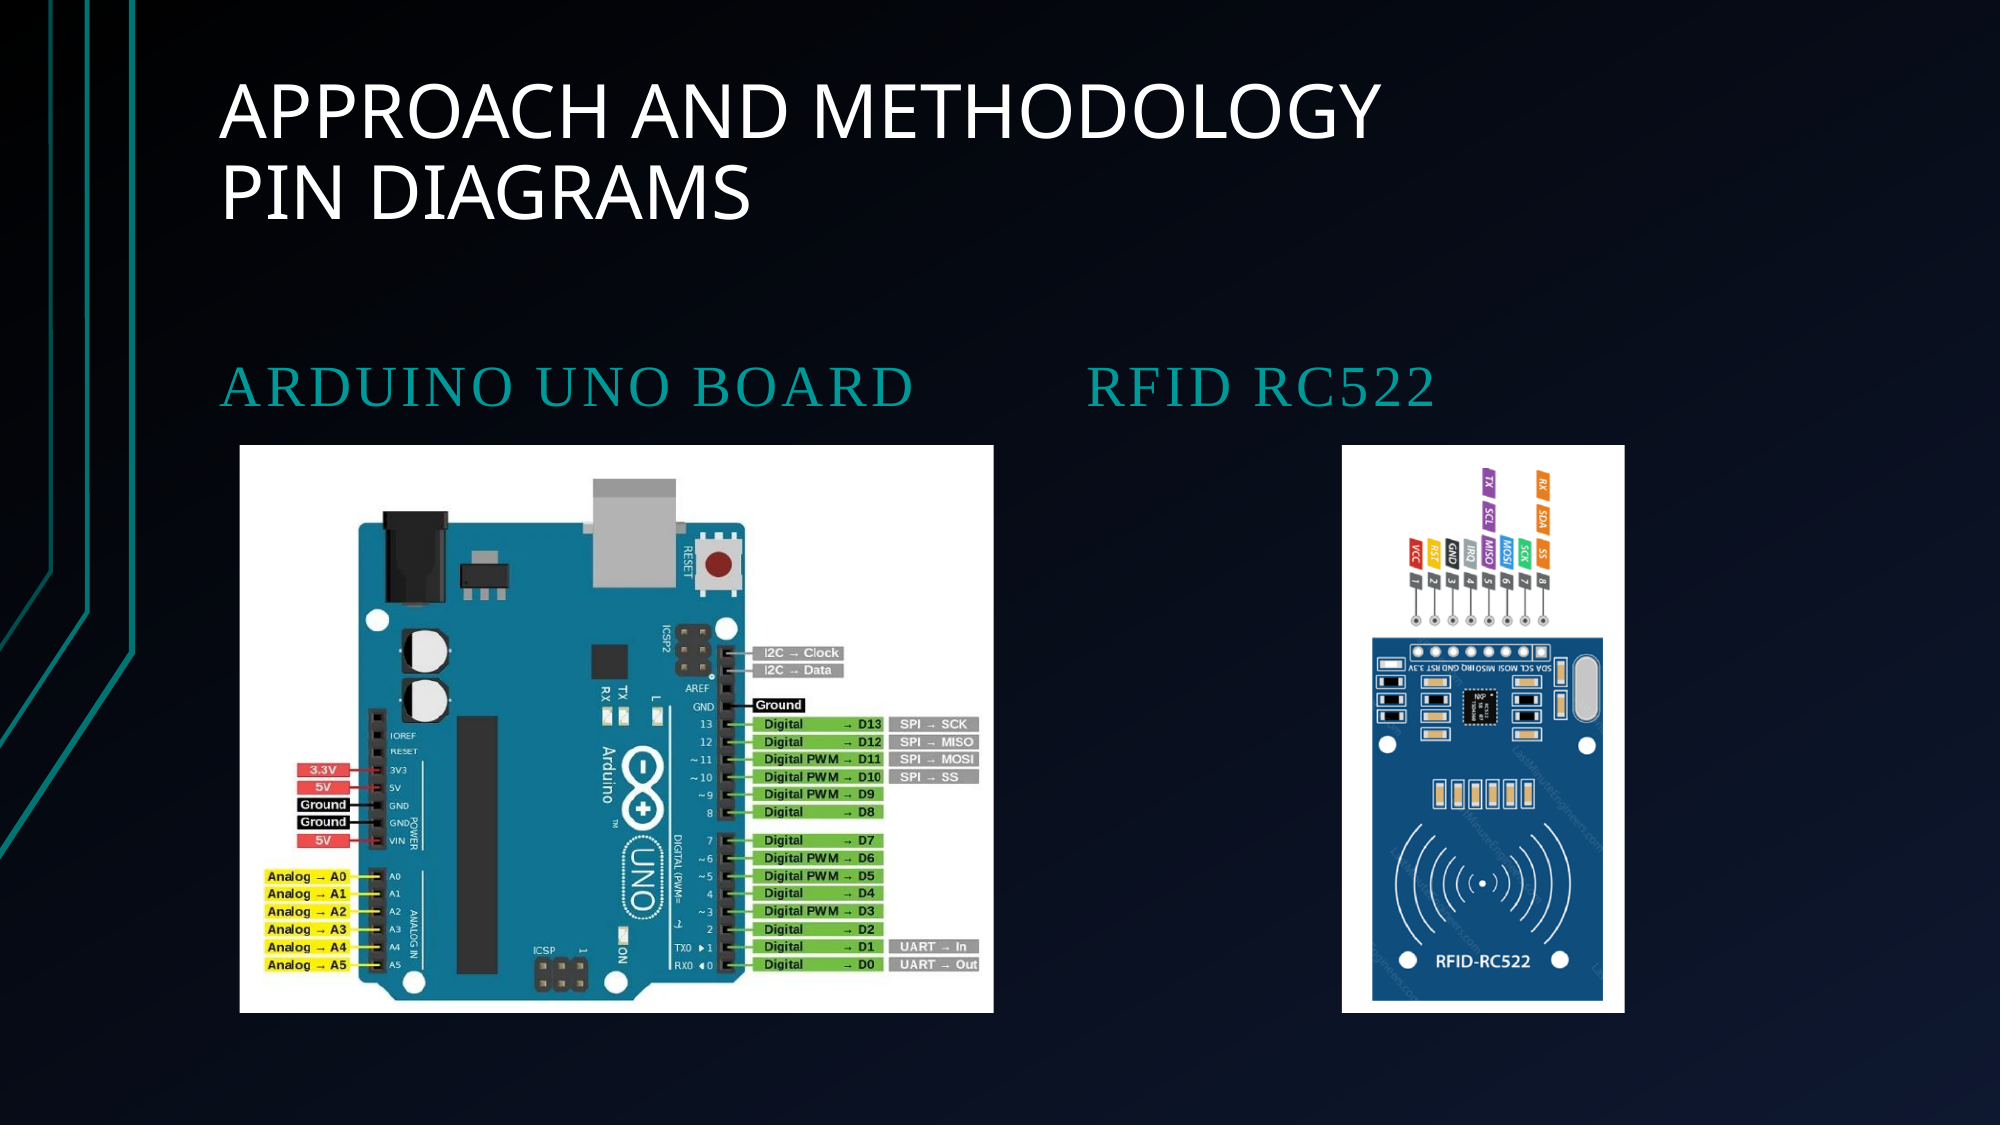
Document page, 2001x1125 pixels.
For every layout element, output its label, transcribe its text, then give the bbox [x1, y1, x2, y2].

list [1341, 445, 1625, 1013]
title APPROACH AND METHODOLOGY PIN DIAGRAMS [200, 45, 1900, 246]
list ARDUINO UNO BOARD [200, 279, 1034, 430]
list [239, 445, 994, 1013]
list RFID RC522 [1066, 279, 1900, 430]
